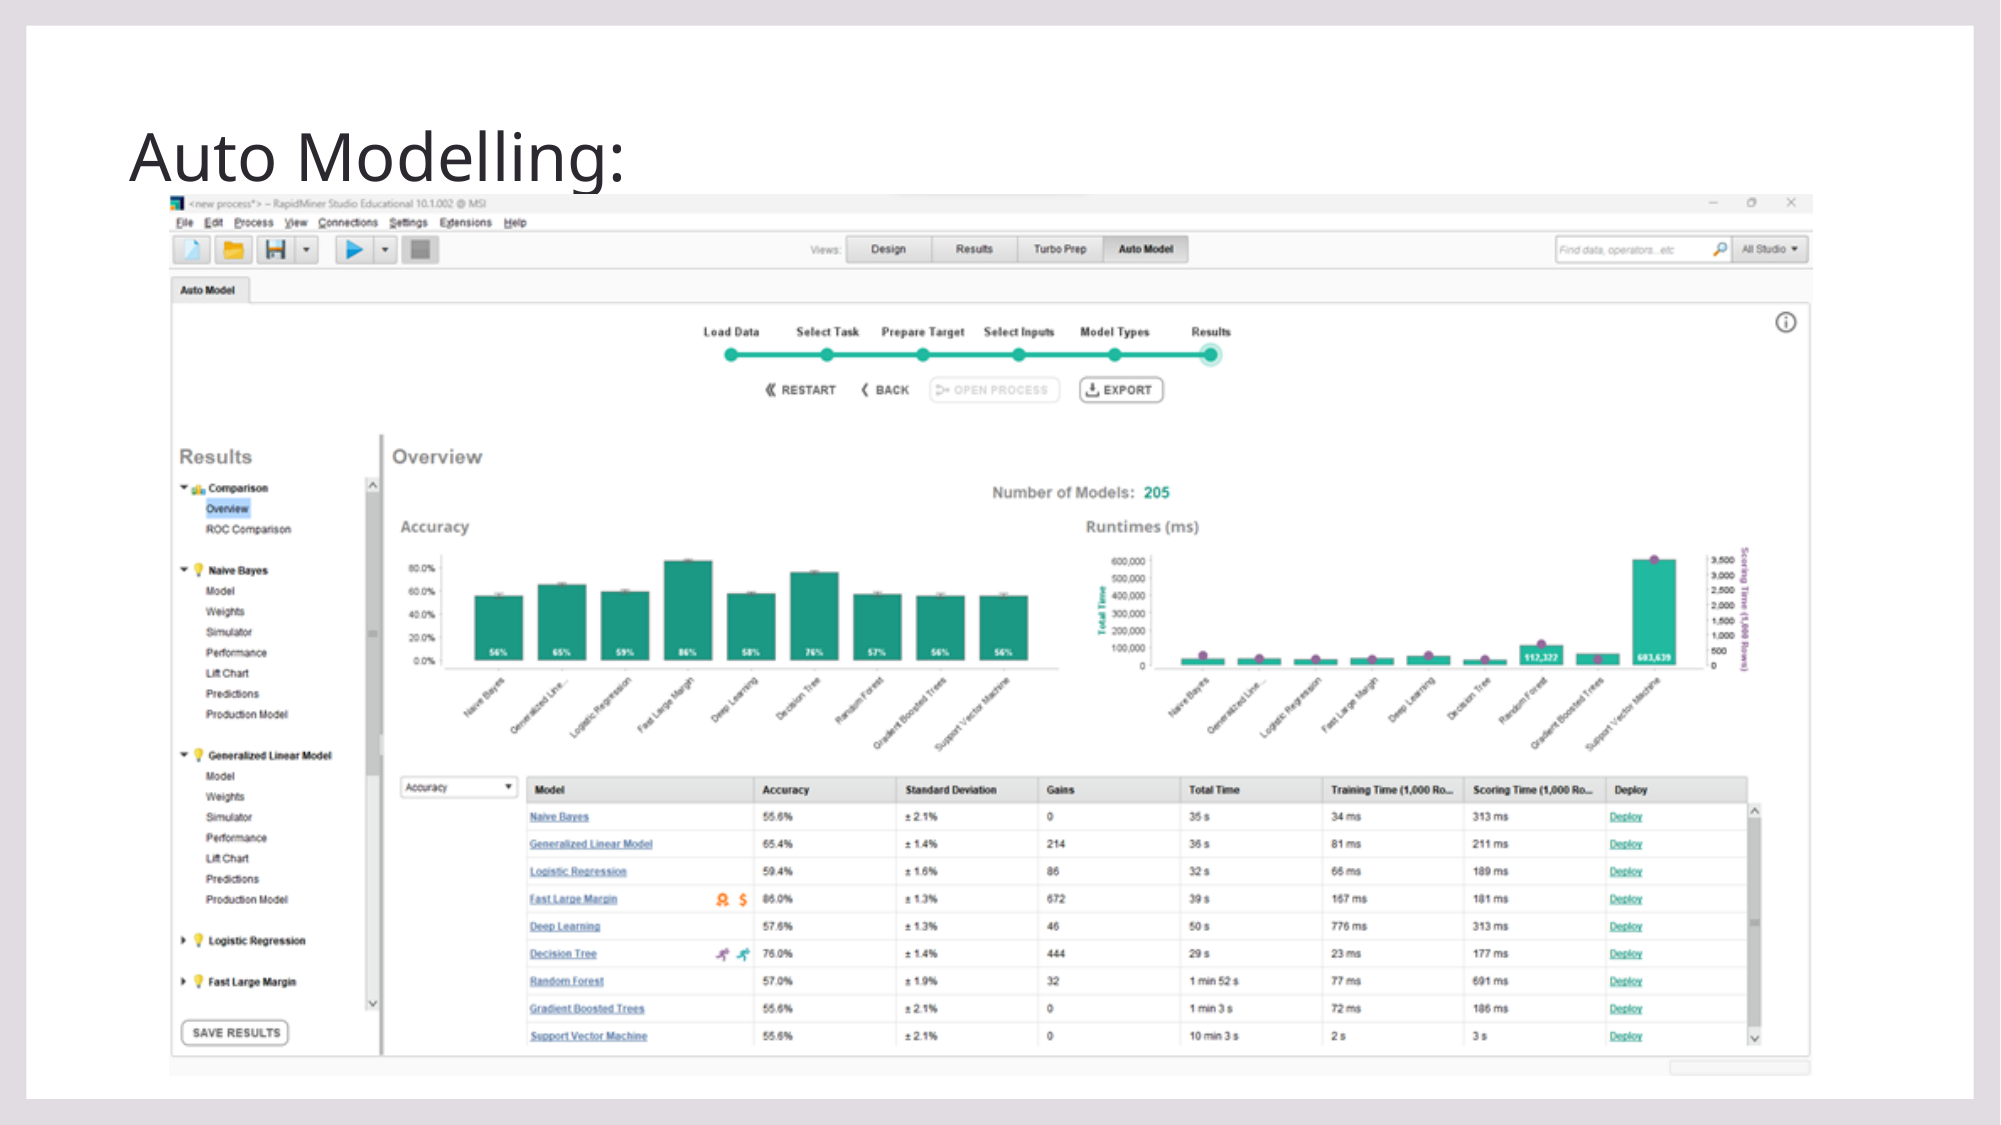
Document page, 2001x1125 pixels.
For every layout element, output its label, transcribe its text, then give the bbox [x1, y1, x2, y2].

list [169, 194, 1813, 1076]
title Auto Modelling: [114, 0, 1778, 202]
